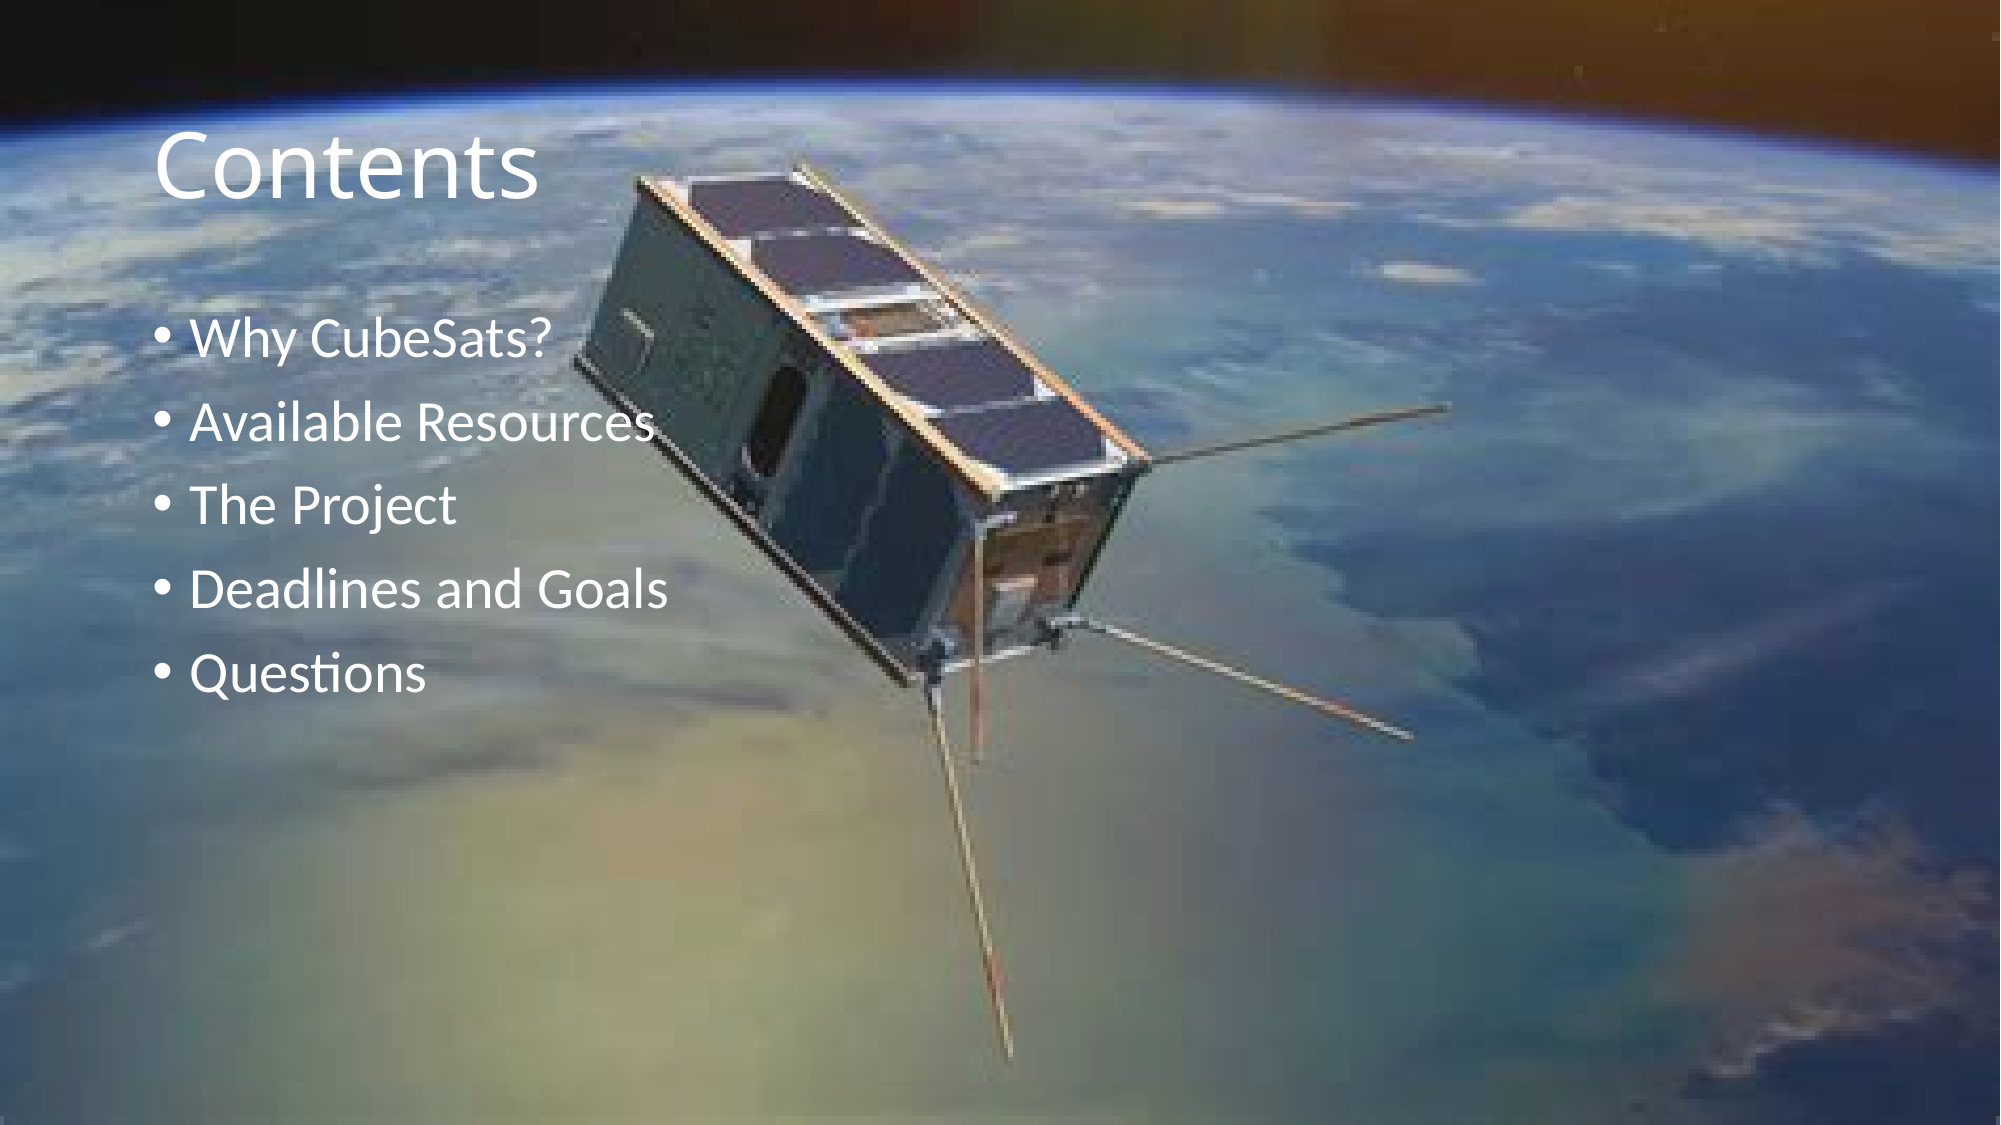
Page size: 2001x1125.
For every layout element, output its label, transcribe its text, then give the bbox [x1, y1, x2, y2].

list Why CubeSats? Available Resources The Project Deadlines and Goals Questions [137, 299, 1863, 1014]
picture [0, 0, 2000, 1125]
title Contents [137, 59, 1863, 278]
